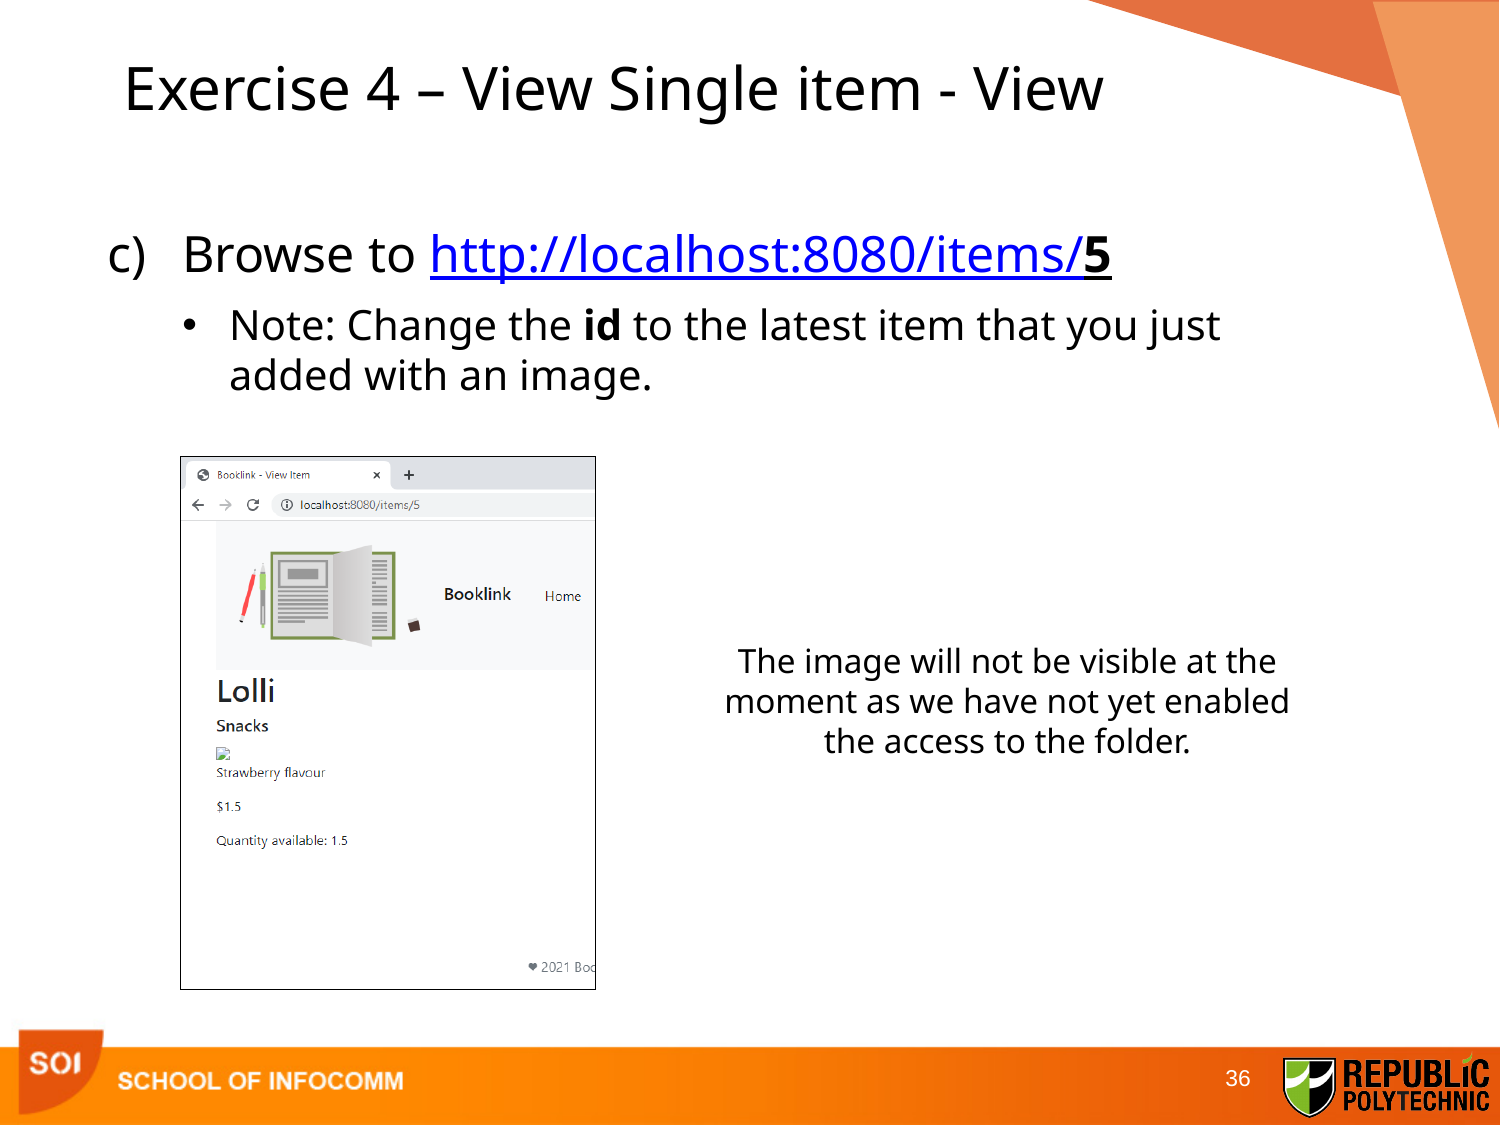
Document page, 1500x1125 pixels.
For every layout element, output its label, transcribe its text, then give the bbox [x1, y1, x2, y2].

slide_number 36 [1210, 1056, 1500, 1117]
list Browse to http://localhost:8080/items/5 Note: Change the id to the latest item that you just added with an image. [92, 215, 1319, 832]
text_box The image will not be visible at the moment as we have not yet enabled the access to the folder. [696, 632, 1320, 768]
title Exercise 4 – View Single item - View [109, 42, 1211, 191]
picture [0, 0, 1500, 1125]
